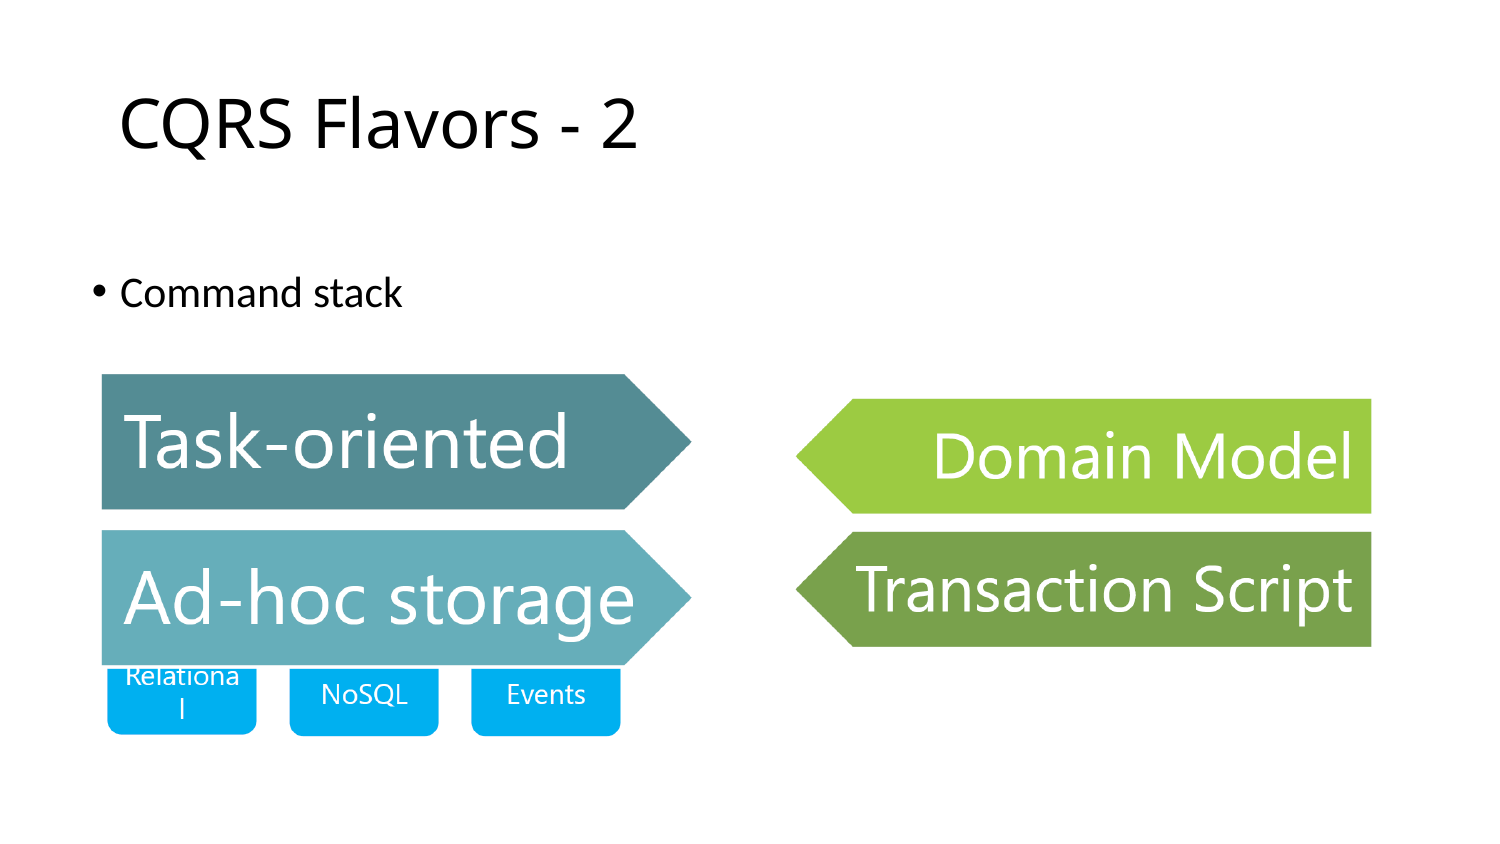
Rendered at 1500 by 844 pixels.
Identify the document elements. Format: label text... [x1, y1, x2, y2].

title CQRS Flavors - 2 [103, 44, 1397, 208]
list Command stack [76, 261, 1247, 801]
picture [90, 363, 1387, 752]
